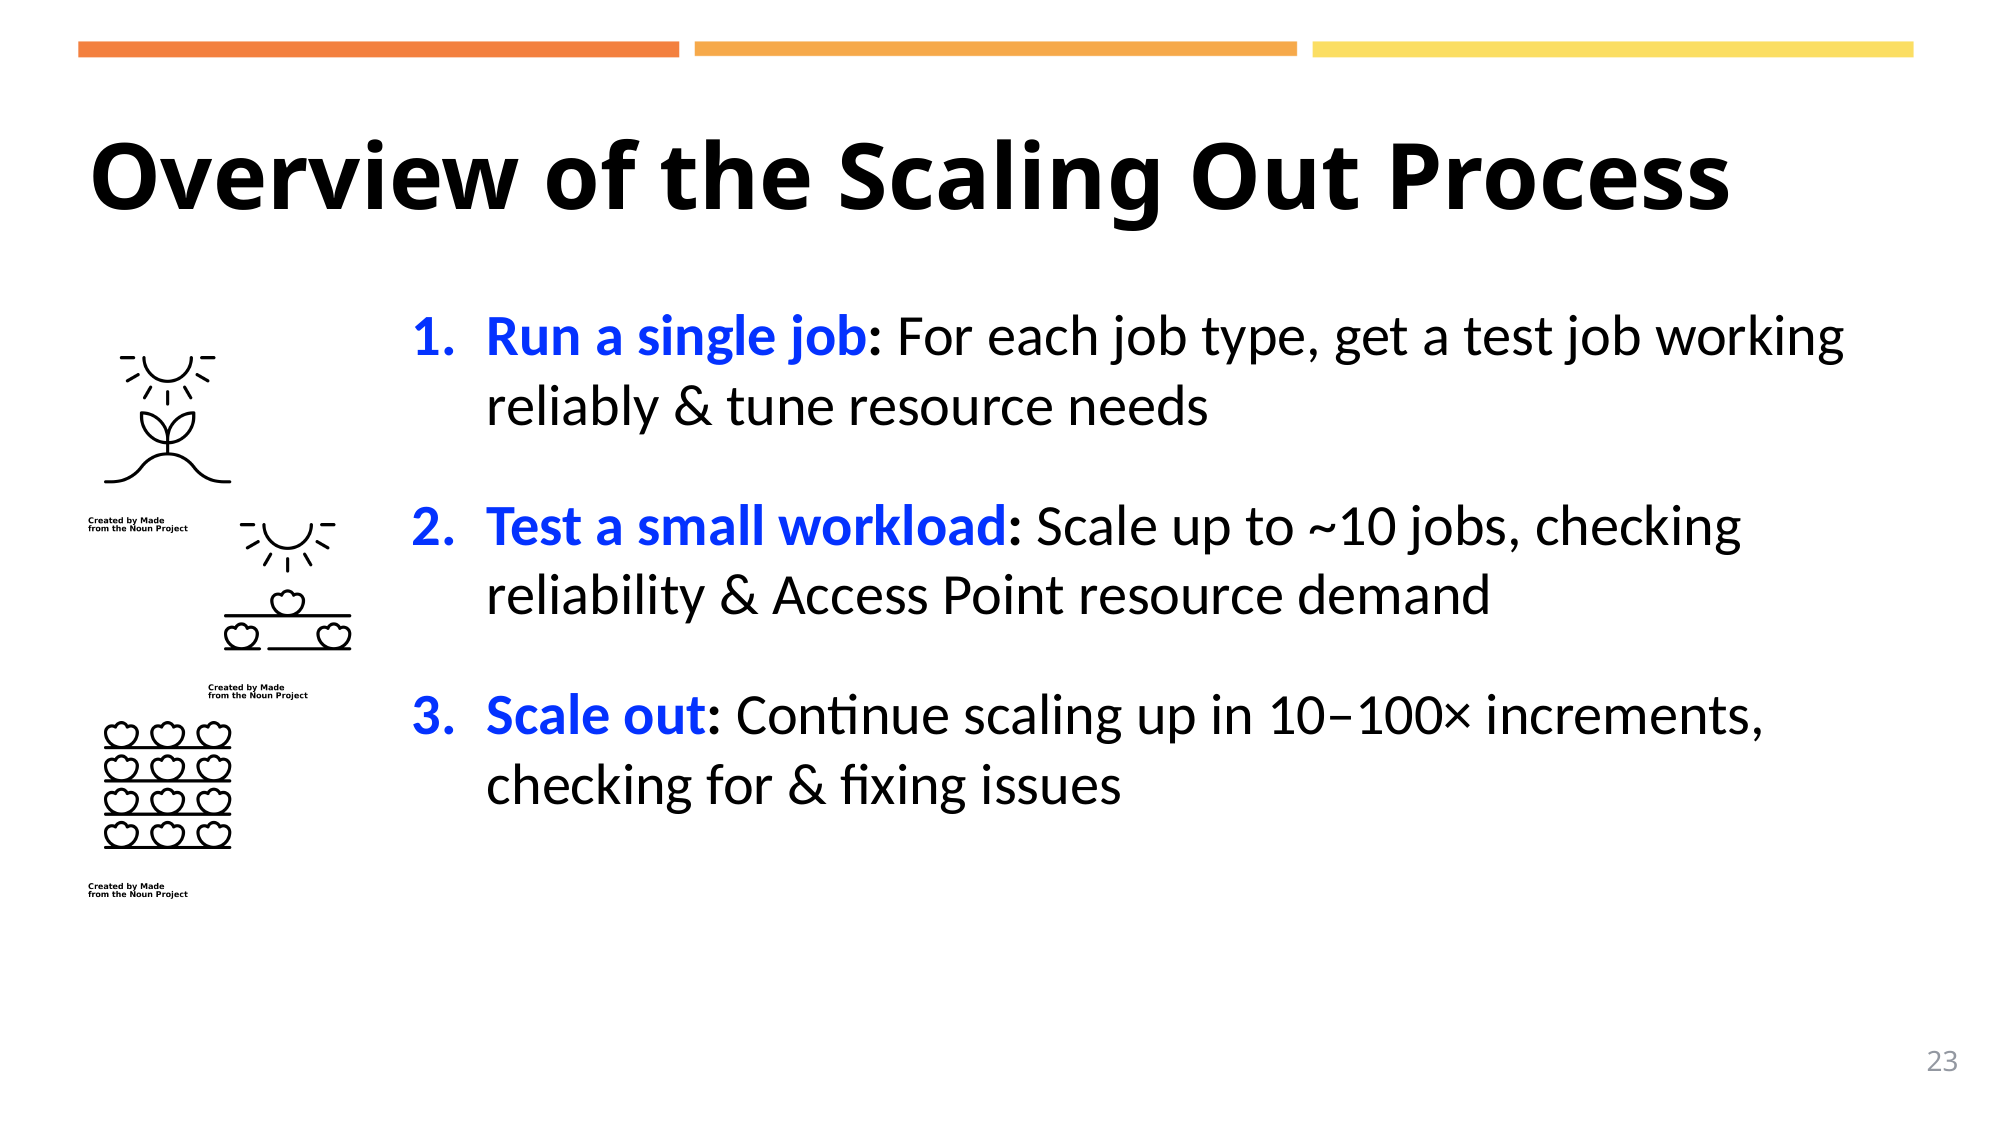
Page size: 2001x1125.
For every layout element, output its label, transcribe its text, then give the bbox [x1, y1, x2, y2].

picture [68, 340, 387, 905]
slide_number 23 [1853, 1019, 1974, 1106]
list Run a single job: For each job type, get a test job working reliably & tune resource needs Test a small workload: Scale up to ~10 jobs, checking reliability & Access Point resource demand Scale out: Continue scaling up in 10–100× increments, checking for & fixing issues [366, 276, 1932, 1000]
picture [68, 27, 1932, 80]
title Overview of the Scaling Out Process [68, 97, 1932, 252]
